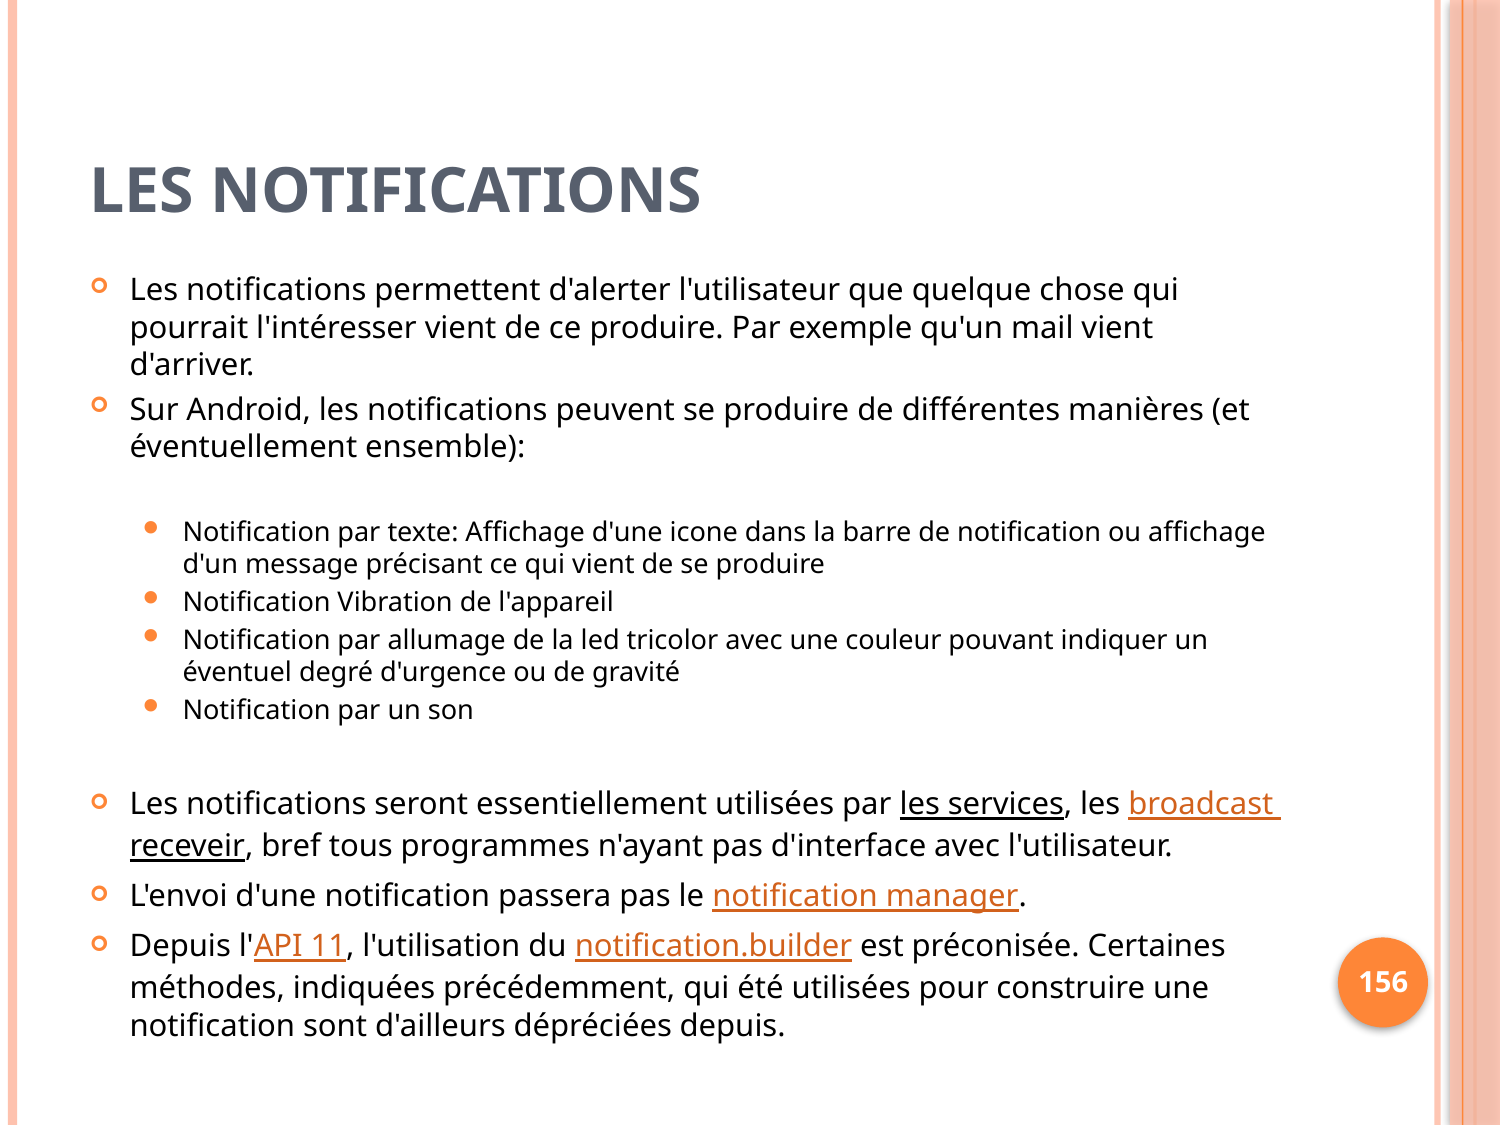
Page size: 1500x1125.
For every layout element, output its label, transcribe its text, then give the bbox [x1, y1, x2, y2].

list Les notifications permettent d'alerter l'utilisateur que quelque chose qui pourrait l'intéresser vient de ce produire. Par exemple qu'un mail vient d'arriver. Sur Android, les notifications peuvent se produire de différentes manières (et éventuellement ensemble): Notification par texte: Affichage d'une icone dans la barre de notification ou affichage d'un message précisant ce qui vient de se produire Notification Vibration de l'appareil Notification par allumage de la led tricolor avec une couleur pouvant indiquer un éventuel degré d'urgence ou de gravité Notification par un son Les notifications seront essentiellement utilisées par les services, les broadcast receveir, bref tous programmes n'ayant pas d'interface avec l'utilisateur. L'envoi d'une notification passera pas le notification manager. Depuis l'API 11, l'utilisation du notification.builder est préconisée. Certaines méthodes, indiquées précédemment, qui été utilisées pour construire une notification sont d'ailleurs dépréciées depuis. [75, 262, 1300, 1062]
title Les Notifications [75, 45, 1300, 233]
slide_number 156 [1333, 940, 1434, 1027]
